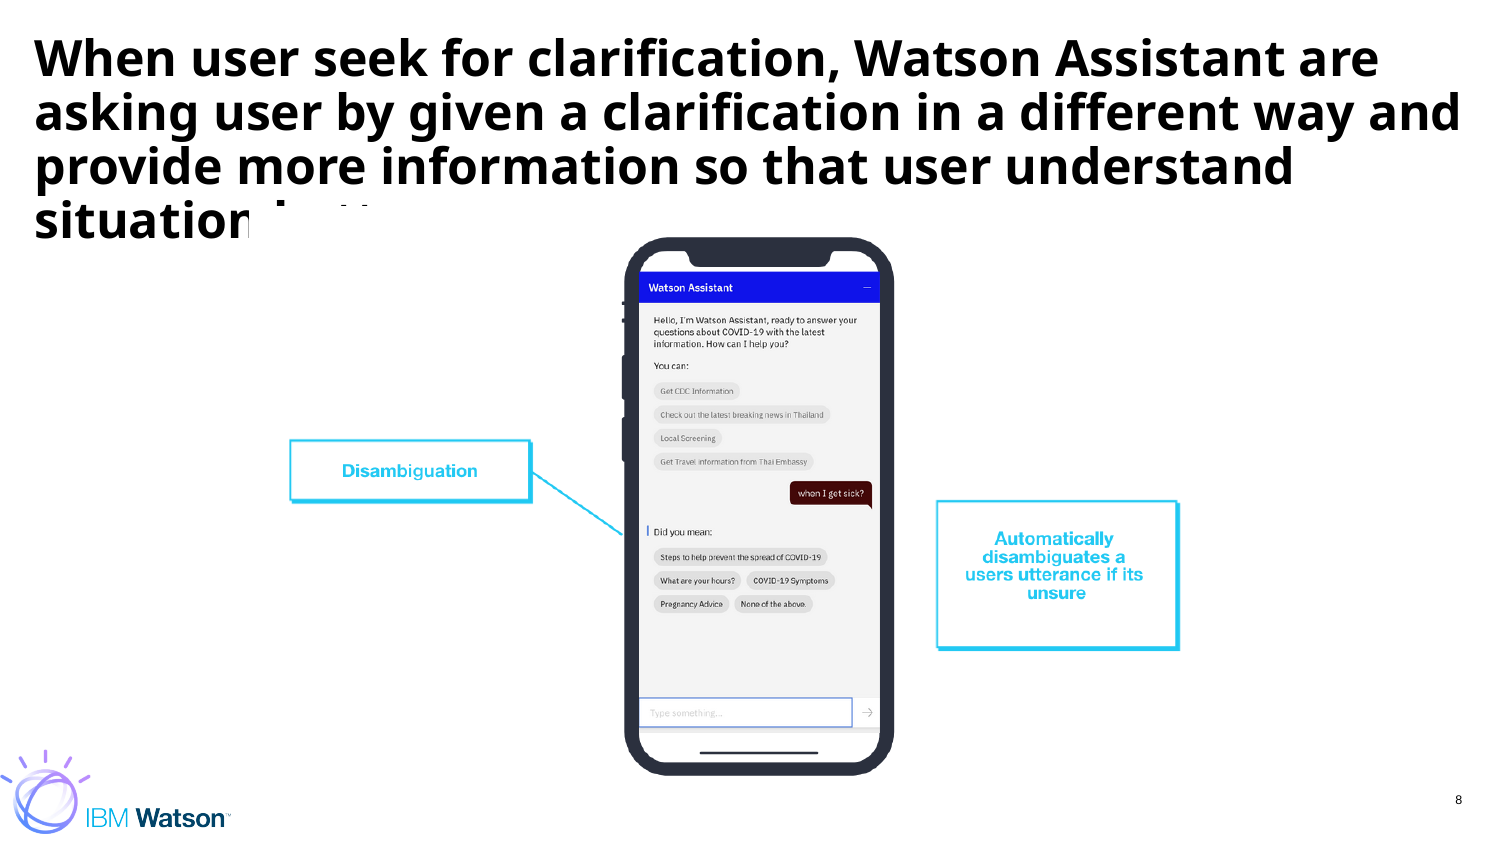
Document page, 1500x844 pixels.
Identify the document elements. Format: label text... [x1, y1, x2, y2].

slide_number 8 [1256, 785, 1463, 813]
title When user seek for clarification, Watson Assistant are asking user by given a clarification in a different way and provide more information so that user understand situation better. [34, 33, 1500, 165]
picture [249, 205, 1251, 844]
picture [0, 736, 232, 835]
